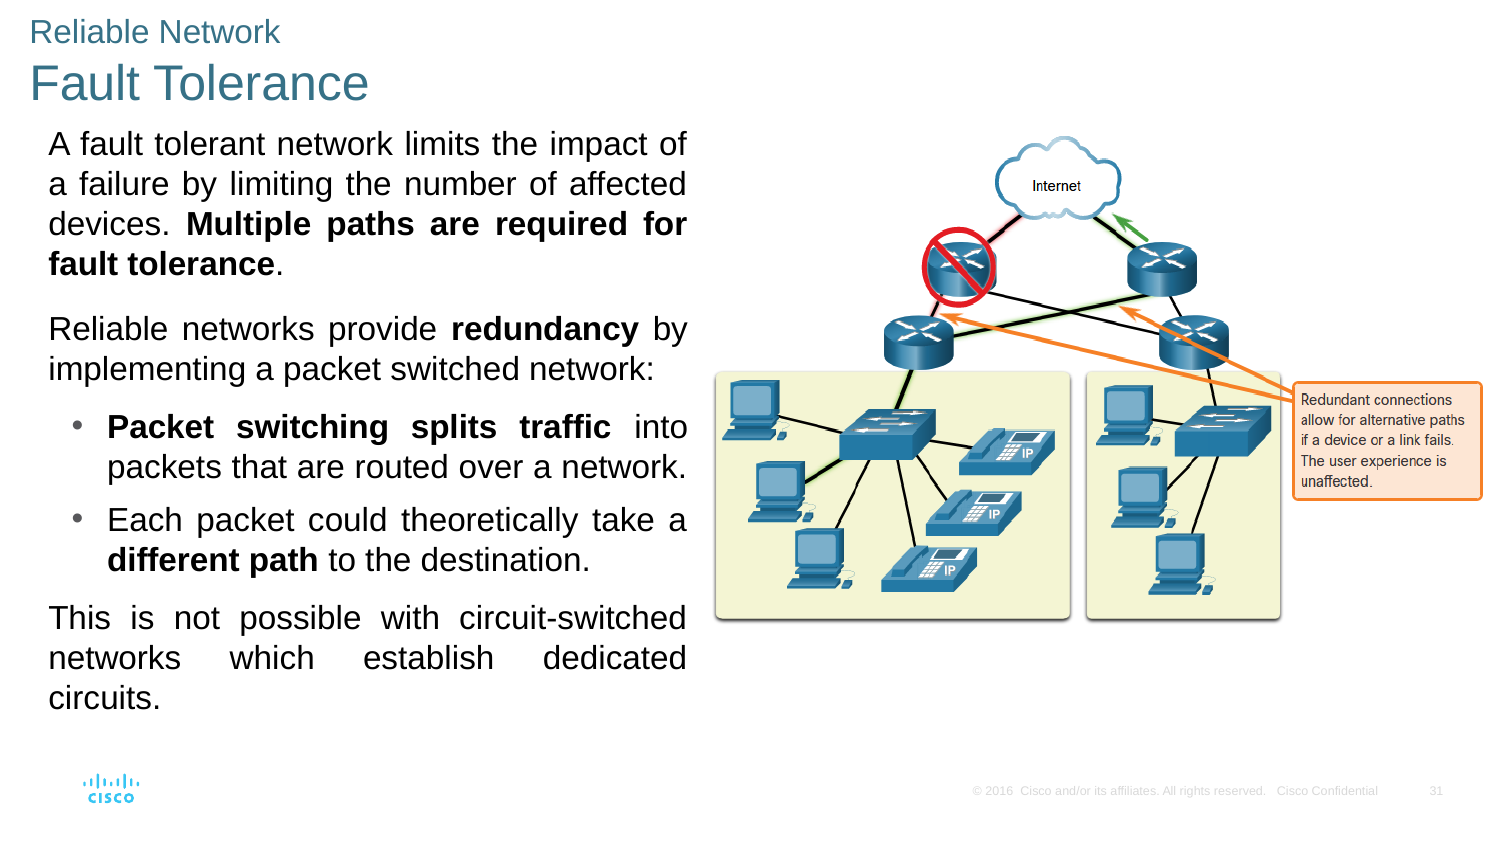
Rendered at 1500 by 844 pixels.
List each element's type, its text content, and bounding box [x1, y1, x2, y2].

list A fault tolerant network limits the impact of a failure by limiting the number of affected devices. Multiple paths are required for fault tolerance. Reliable networks provide redundancy by implementing a packet switched network: Packet switching splits traffic into packets that are routed over a network. Each packet could theoretically take a different path to the destination. This is not possible with circuit-switched networks which establish dedicated circuits. [33, 114, 718, 773]
picture [706, 123, 1490, 630]
title Reliable Network Fault Tolerance [14, 6, 1471, 115]
